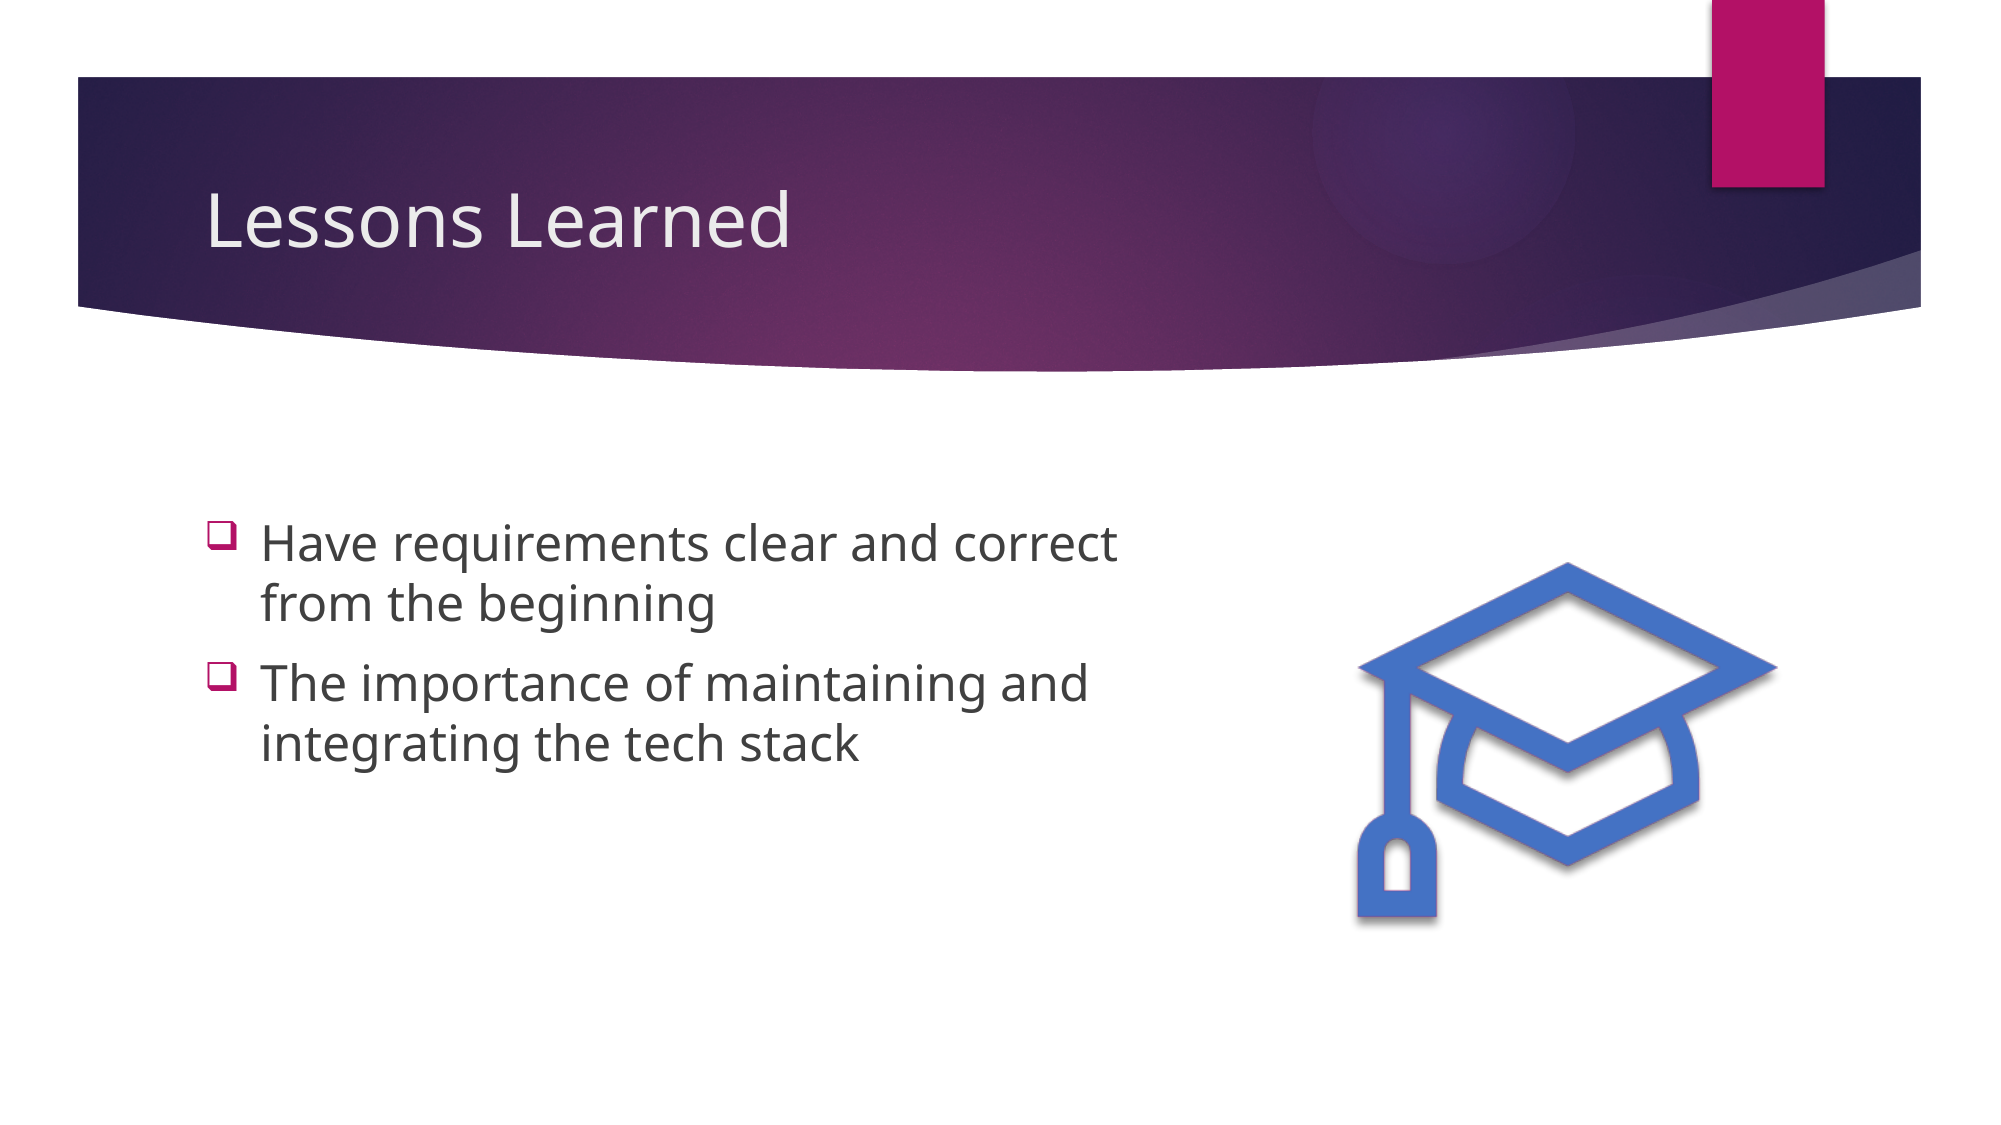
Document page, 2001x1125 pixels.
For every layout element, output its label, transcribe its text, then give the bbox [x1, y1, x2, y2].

list Have requirements clear and correct from the beginning The importance of maintaining and integrating the tech stack [189, 427, 1239, 988]
title Lessons Learned [189, 159, 1627, 276]
picture [1316, 455, 1821, 959]
